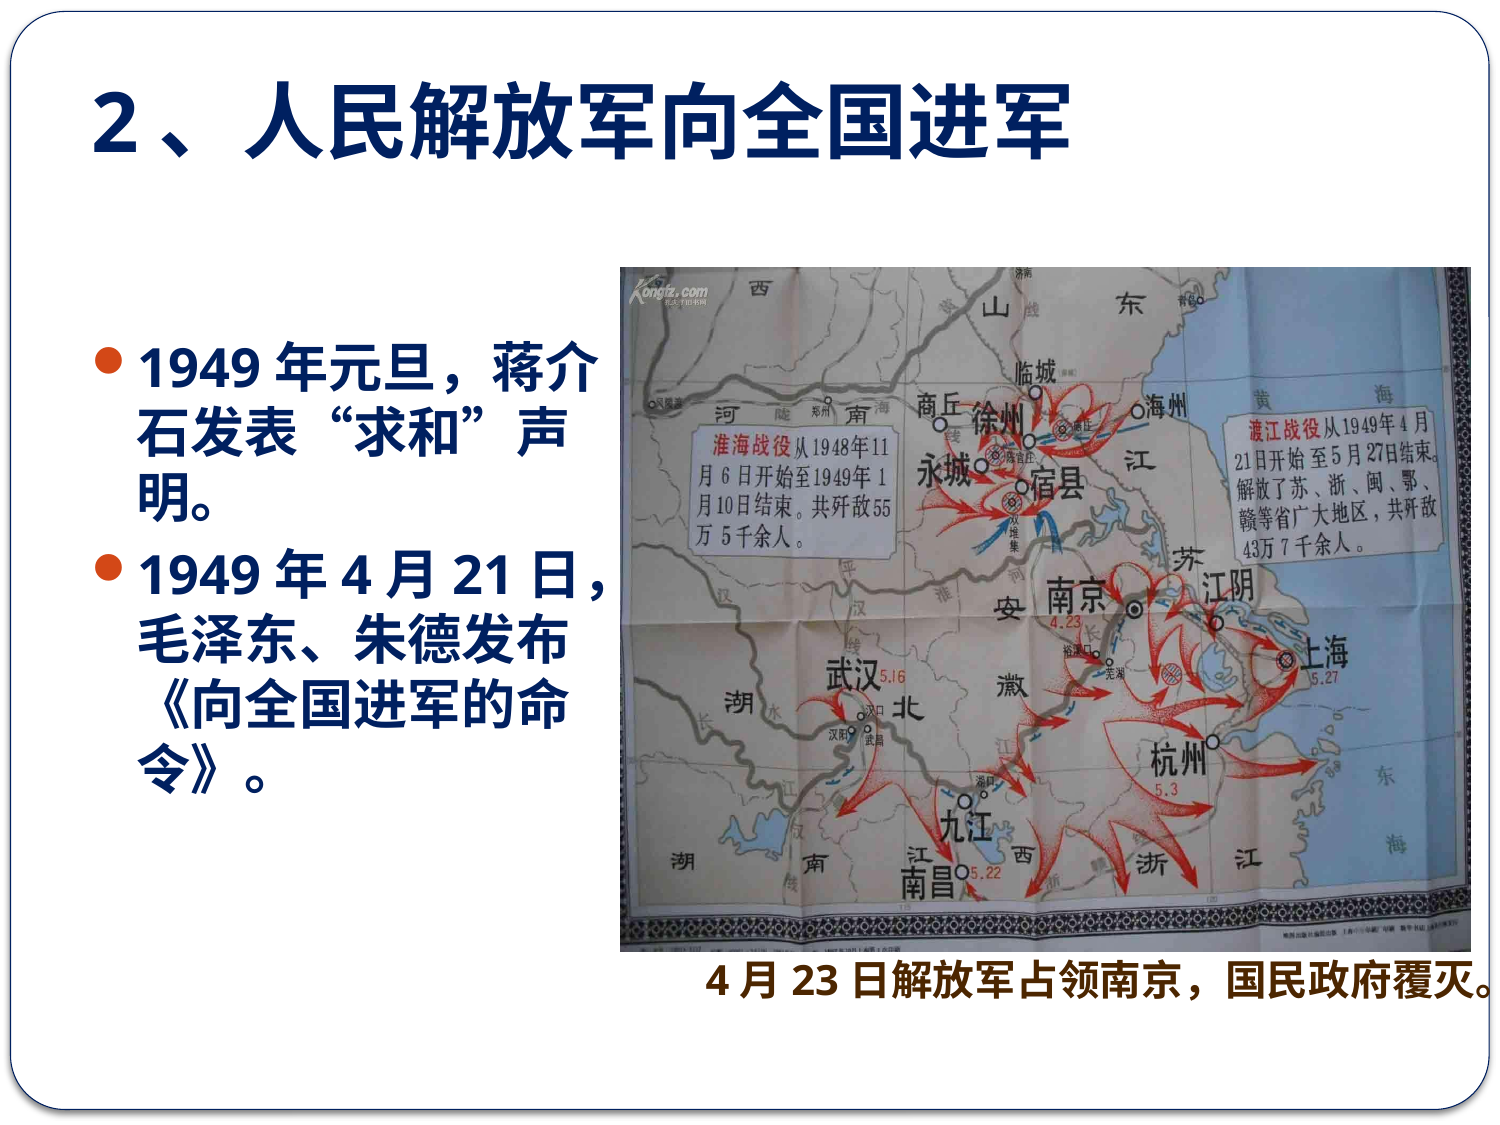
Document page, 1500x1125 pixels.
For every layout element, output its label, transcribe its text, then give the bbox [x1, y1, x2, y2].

title 2、人民解放军向全国进军 [76, 45, 1466, 185]
text_box 4月23日解放军占领南京，国民政府覆灭。 [690, 952, 1500, 1012]
list 1949年元旦，蒋介石发表“求和”声明。 1949年4月21日，毛泽东、朱德发布《向全国进军的命令》。 [76, 326, 613, 869]
picture [619, 266, 1471, 953]
